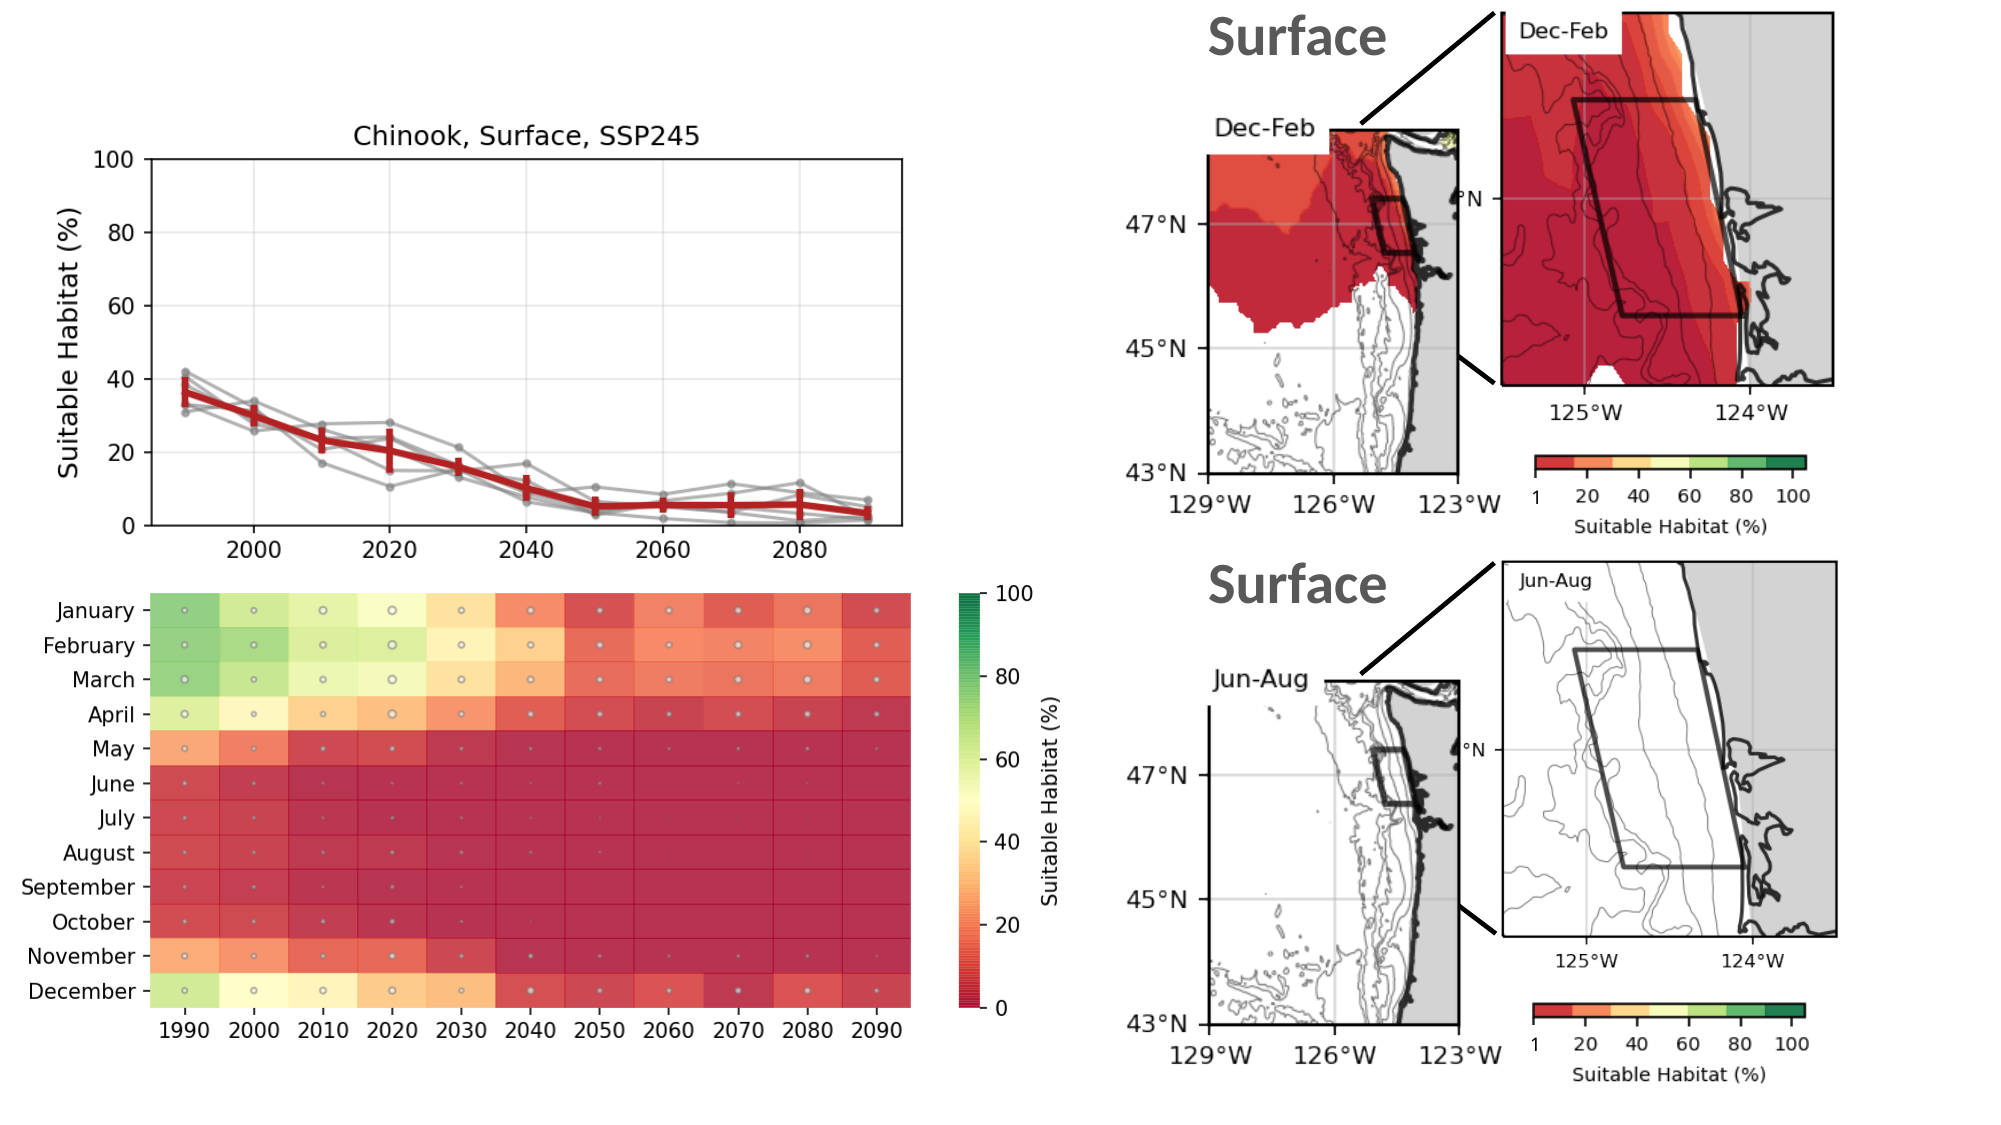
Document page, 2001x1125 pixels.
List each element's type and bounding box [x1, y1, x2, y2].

text_box [0, 0, 1912, 1092]
